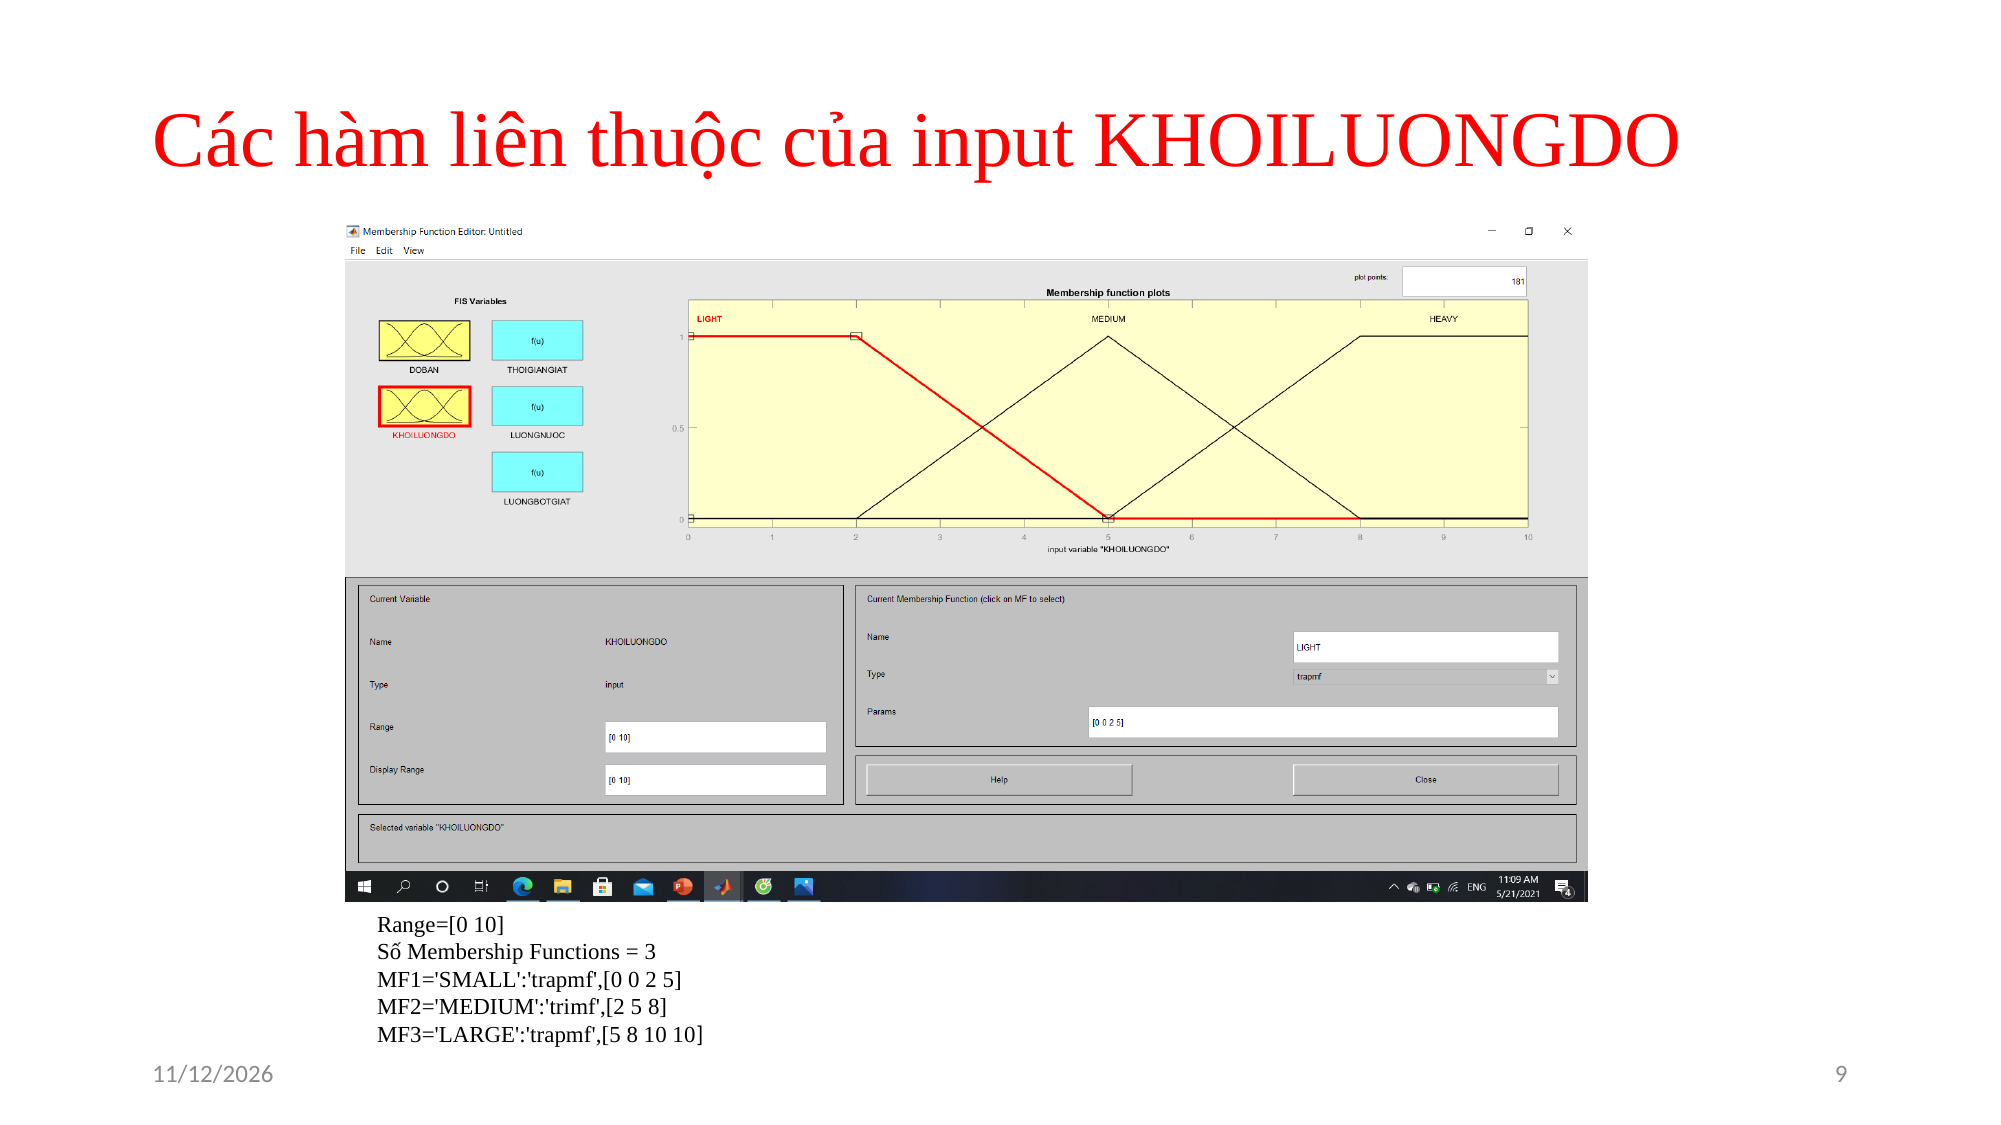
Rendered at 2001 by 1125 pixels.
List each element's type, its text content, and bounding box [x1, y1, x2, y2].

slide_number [137, 1042, 588, 1103]
title Các hàm liên thuộc của input KHOILUONGDO [137, 59, 1863, 223]
slide_number 9 [1412, 1042, 1863, 1103]
text_box Range=[0 10] Số Membership Functions = 3 MF1='SMALL':'trapmf',[0 0 2 5] MF2='MEDIUM':'trimf',[2 5 8] MF3='LARGE':'trapmf',[5 8 10 10] [362, 902, 1632, 1055]
picture [345, 222, 1588, 902]
